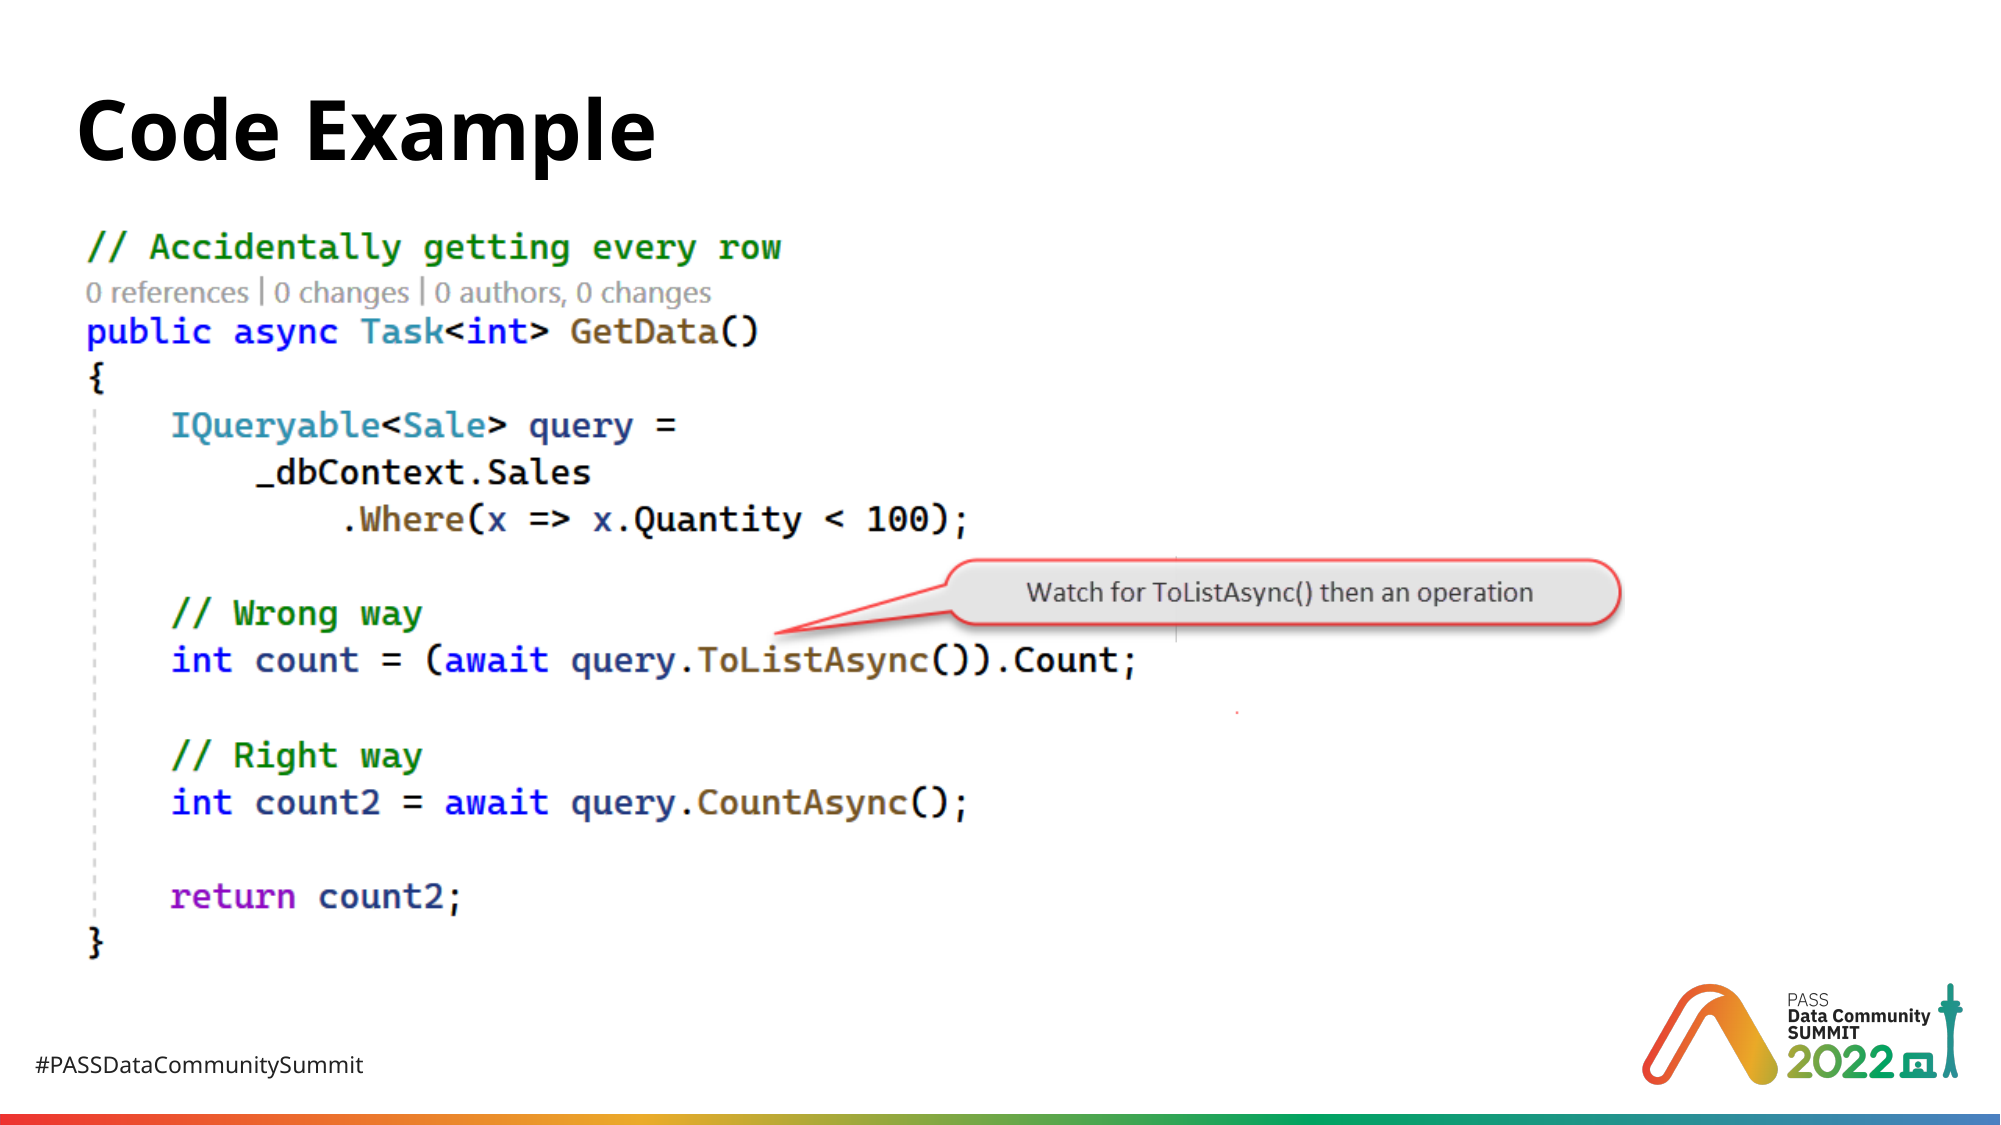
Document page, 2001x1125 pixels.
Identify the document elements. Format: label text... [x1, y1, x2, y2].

title Code Example [60, 80, 1606, 181]
picture [1642, 983, 1963, 1085]
picture [0, 1114, 2000, 1125]
picture [40, 181, 1625, 993]
